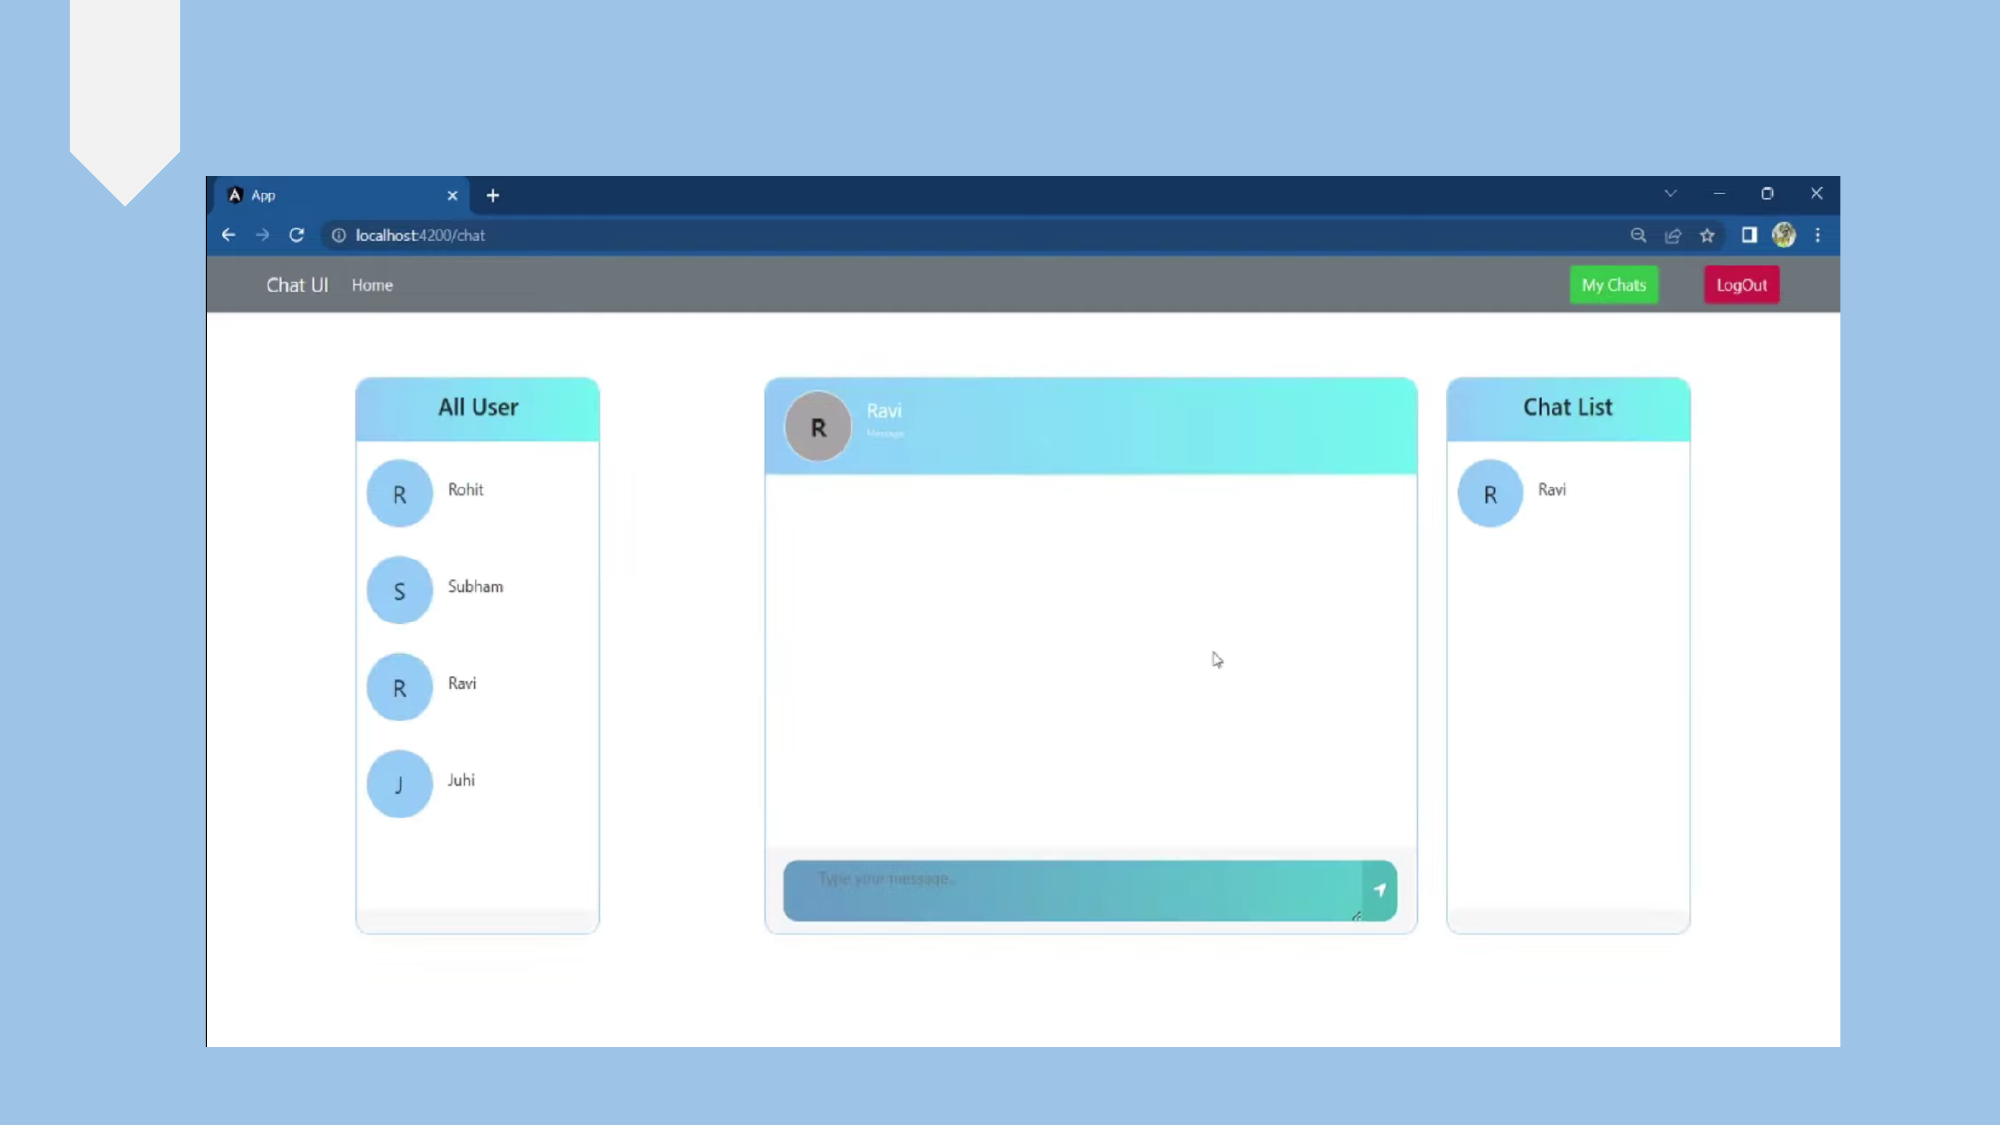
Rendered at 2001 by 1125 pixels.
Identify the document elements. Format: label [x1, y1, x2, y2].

picture [205, 176, 1841, 1047]
text_box [68, 0, 182, 209]
